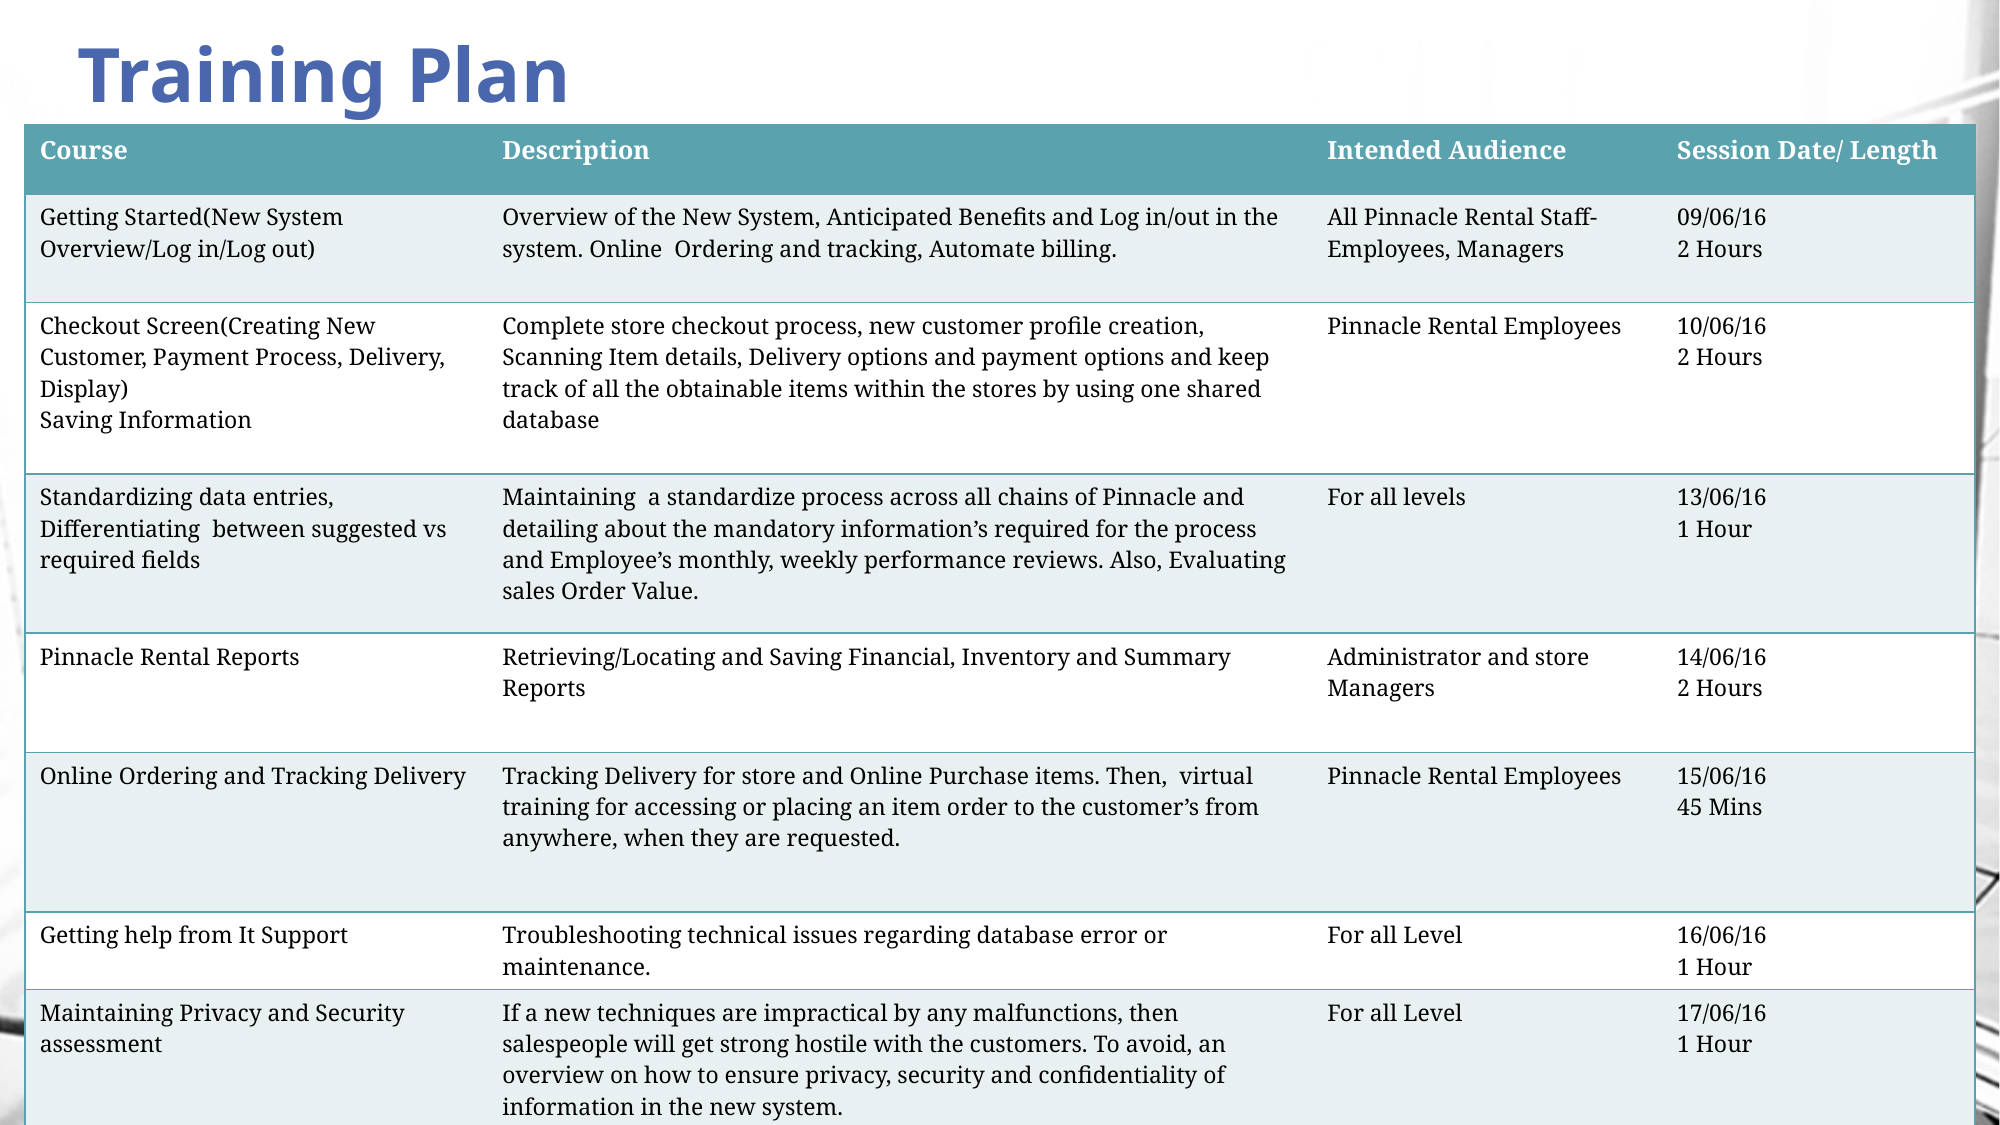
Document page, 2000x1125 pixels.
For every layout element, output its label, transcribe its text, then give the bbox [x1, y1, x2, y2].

table_cell Maintaining a standardize process across all chains of Pinnacle and detailing about the mandatory information’s required for the process and Employee’s monthly, weekly performance reviews. Also, Evaluating sales Order Value. [487, 475, 1312, 632]
table_cell Standardizing data entries, Differentiating between suggested vs required fields [26, 475, 487, 632]
table_header Course [26, 126, 487, 193]
table_cell 14/06/16 2 Hours [1662, 634, 1974, 752]
table_cell All Pinnacle Rental Staff- Employees, Managers [1312, 195, 1662, 302]
table_cell Getting Started(New System Overview/Log in/Log out) [26, 195, 487, 302]
table_header Session Date/ Length [1662, 126, 1974, 193]
table_cell Online Ordering and Tracking Delivery [26, 753, 487, 911]
table_cell Maintaining Privacy and Security assessment [26, 990, 487, 1125]
picture [0, 0, 2000, 1125]
table_cell Administrator and store Managers [1312, 634, 1662, 752]
table_cell Complete store checkout process, new customer profile creation, Scanning Item details, Delivery options and payment options and keep track of all the obtainable items within the stores by using one shared database [487, 303, 1312, 473]
table_cell 10/06/16 2 Hours [1662, 303, 1974, 473]
table_cell Overview of the New System, Anticipated Benefits and Log in/out in the system. Online Ordering and tracking, Automate billing. [487, 195, 1312, 302]
table_cell Checkout Screen(Creating New Customer, Payment Process, Delivery, Display) Saving Information [26, 303, 487, 473]
table_cell Pinnacle Rental Employees [1312, 303, 1662, 473]
table_cell Getting help from It Support [26, 913, 487, 989]
table_cell 17/06/16 1 Hour [1662, 990, 1974, 1125]
table_header Description [487, 126, 1312, 193]
table_cell Troubleshooting technical issues regarding database error or maintenance. [487, 913, 1312, 989]
table_cell For all levels [1312, 475, 1662, 632]
table_cell Retrieving/Locating and Saving Financial, Inventory and Summary Reports [487, 634, 1312, 752]
table_cell For all Level [1312, 990, 1662, 1125]
table_cell 13/06/16 1 Hour [1662, 475, 1974, 632]
table_cell Pinnacle Rental Reports [26, 634, 487, 752]
table_header Intended Audience [1312, 126, 1662, 193]
table_cell 16/06/16 1 Hour [1662, 913, 1974, 989]
title Training Plan [62, 24, 1600, 125]
table_cell 15/06/16 45 Mins [1662, 753, 1974, 911]
table_cell 09/06/16 2 Hours [1662, 195, 1974, 302]
table_cell Tracking Delivery for store and Online Purchase items. Then, virtual training for accessing or placing an item order to the customer’s from anywhere, when they are requested. [487, 753, 1312, 911]
table_cell If a new techniques are impractical by any malfunctions, then salespeople will get strong hostile with the customers. To avoid, an overview on how to ensure privacy, security and confidentiality of information in the new system. [487, 990, 1312, 1125]
table_cell For all Level [1312, 913, 1662, 989]
table_cell Pinnacle Rental Employees [1312, 753, 1662, 911]
